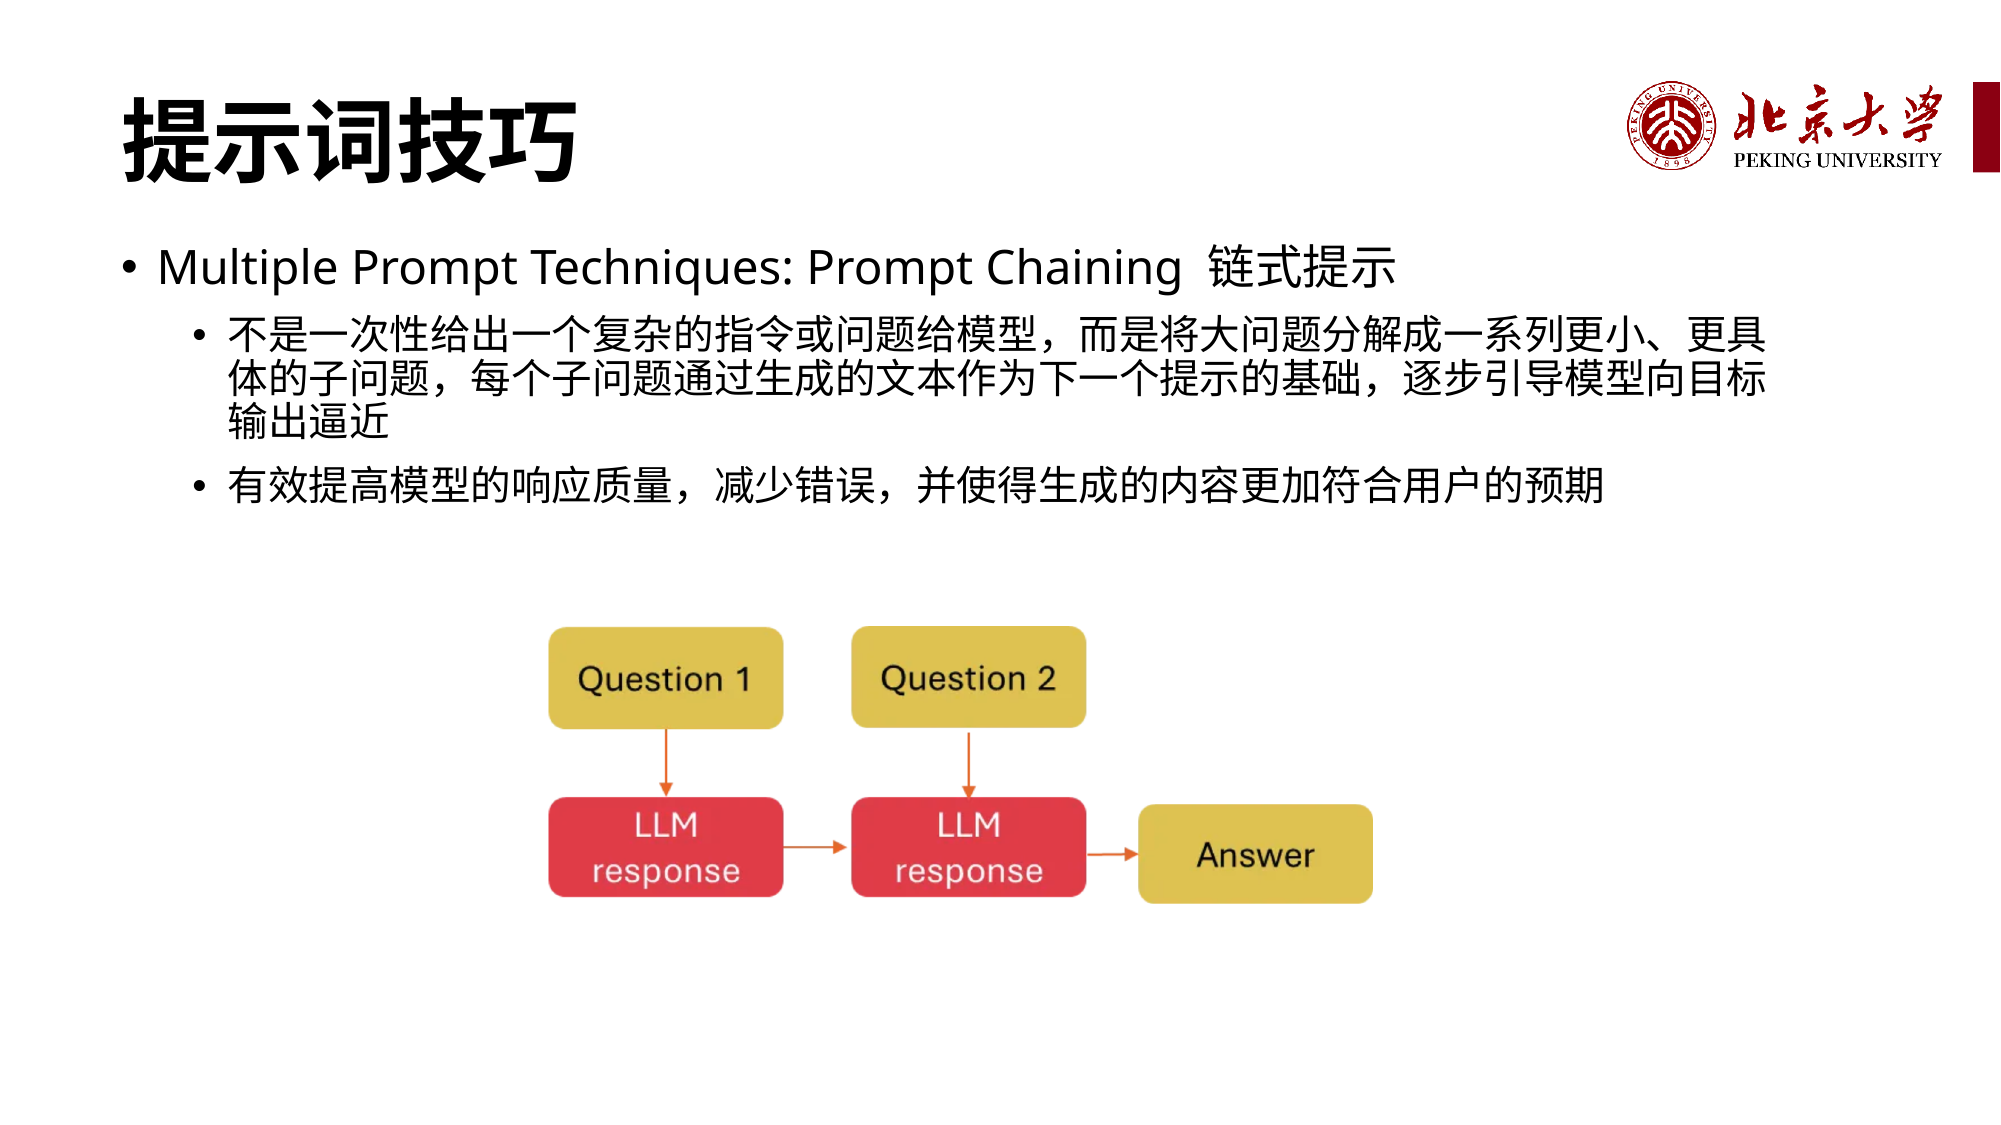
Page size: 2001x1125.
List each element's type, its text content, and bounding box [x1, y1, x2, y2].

title 提示词技巧 [106, 36, 895, 235]
picture [1626, 80, 1943, 171]
list Multiple Prompt Techniques: Prompt Chaining 链式提示 不是一次性给出一个复杂的指令或问题给模型，而是将大问题分解成一系列更小、更具体的子问题，每个子问题通过生成的文本作为下一个提示的基础，逐步引导模型向目标输出逼近 有效提高模型的响应质量，减少错误，并使得生成的内容更加符合用户的预期 [106, 235, 1817, 518]
text_box [1972, 81, 2000, 173]
picture [537, 611, 1382, 913]
